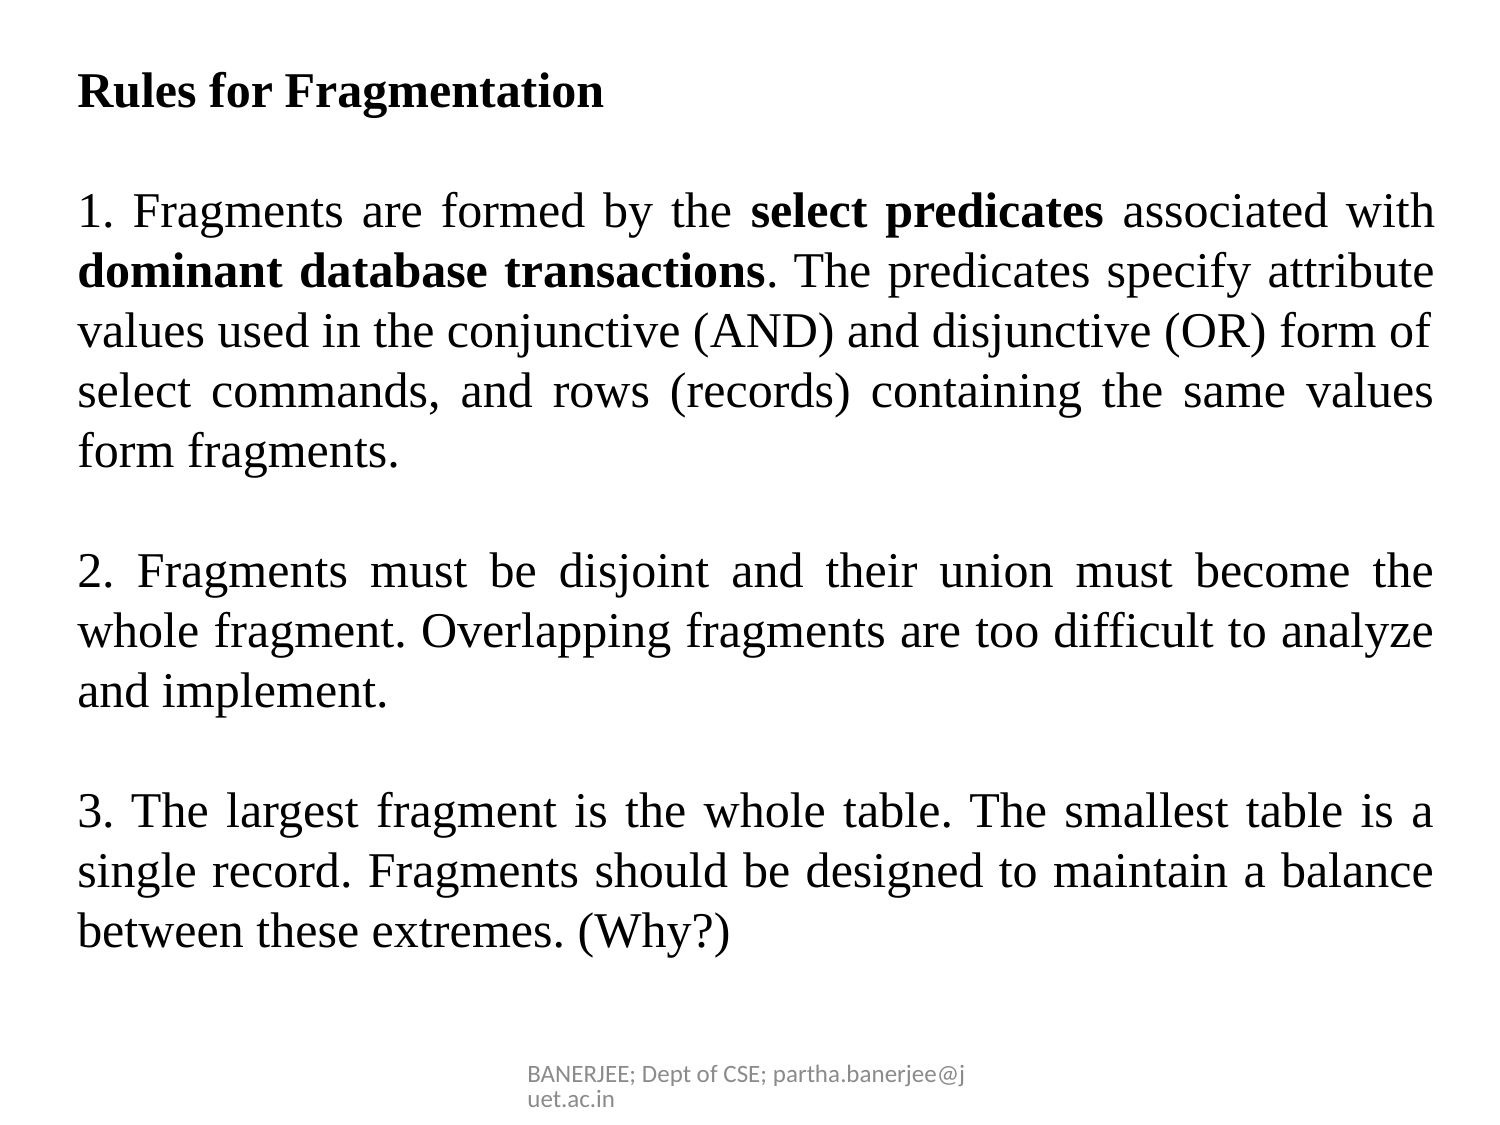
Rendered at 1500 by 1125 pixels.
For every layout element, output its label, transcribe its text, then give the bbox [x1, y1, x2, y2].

footer BANERJEE; Dept of CSE; partha.banerjee@juet.ac.in [512, 1042, 988, 1103]
text_box Rules for Fragmentation 1. Fragments are formed by the select predicates associated with dominant database transactions. The predicates specify attribute values used in the conjunctive (AND) and disjunctive (OR) form of select commands, and rows (records) containing the same values form fragments. 2. Fragments must be disjoint and their union must become the whole fragment. Overlapping fragments are too difficult to analyze and implement. 3. The largest fragment is the whole table. The smallest table is a single record. Fragments should be designed to maintain a balance between these extremes. (Why?) [62, 49, 1450, 965]
